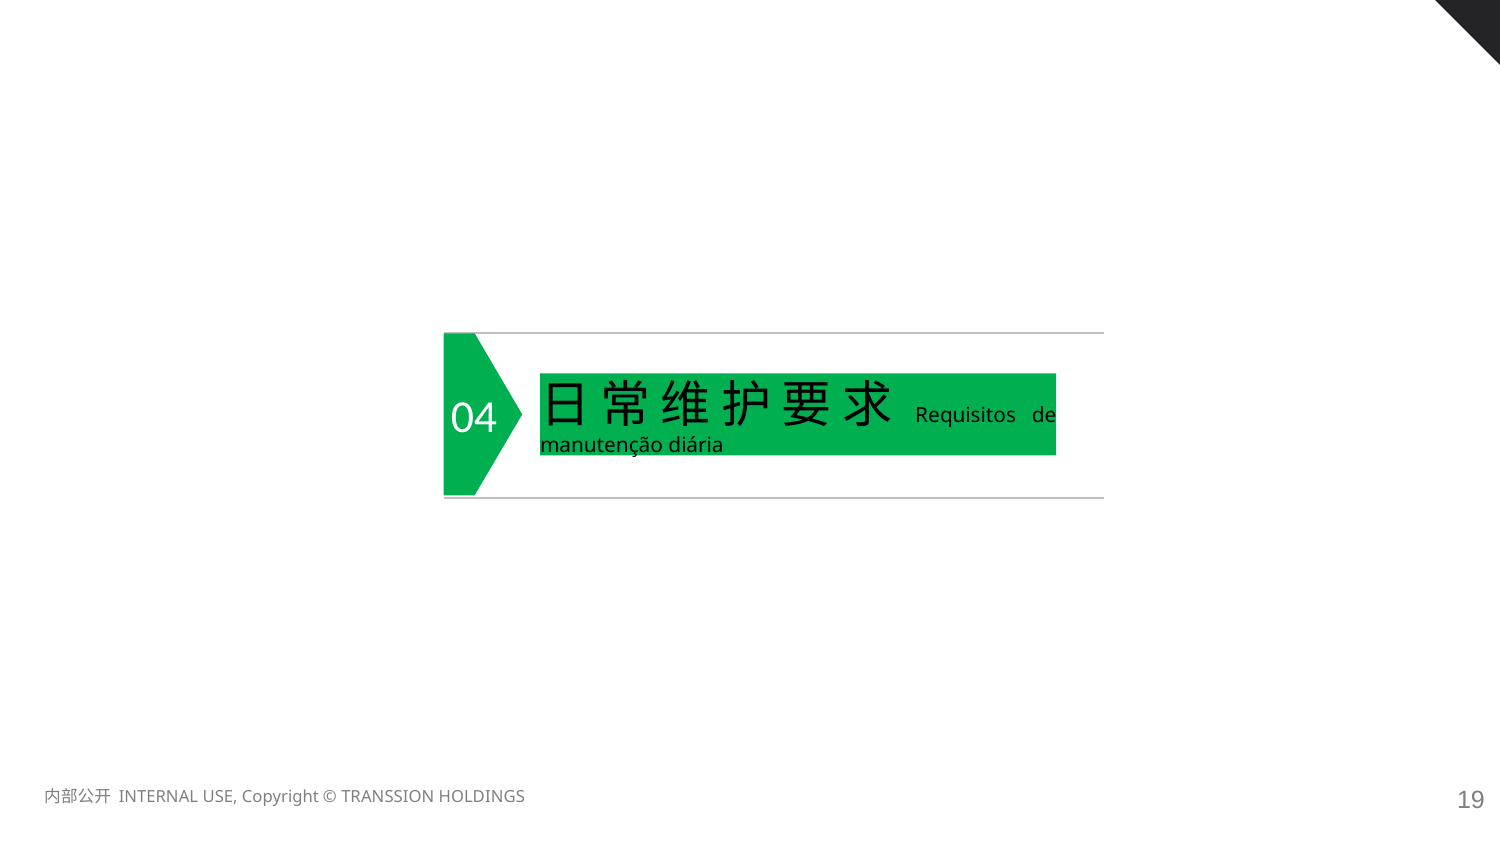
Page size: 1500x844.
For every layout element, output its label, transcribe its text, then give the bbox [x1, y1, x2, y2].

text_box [443, 333, 1057, 496]
slide_number 18 [1149, 776, 1500, 822]
